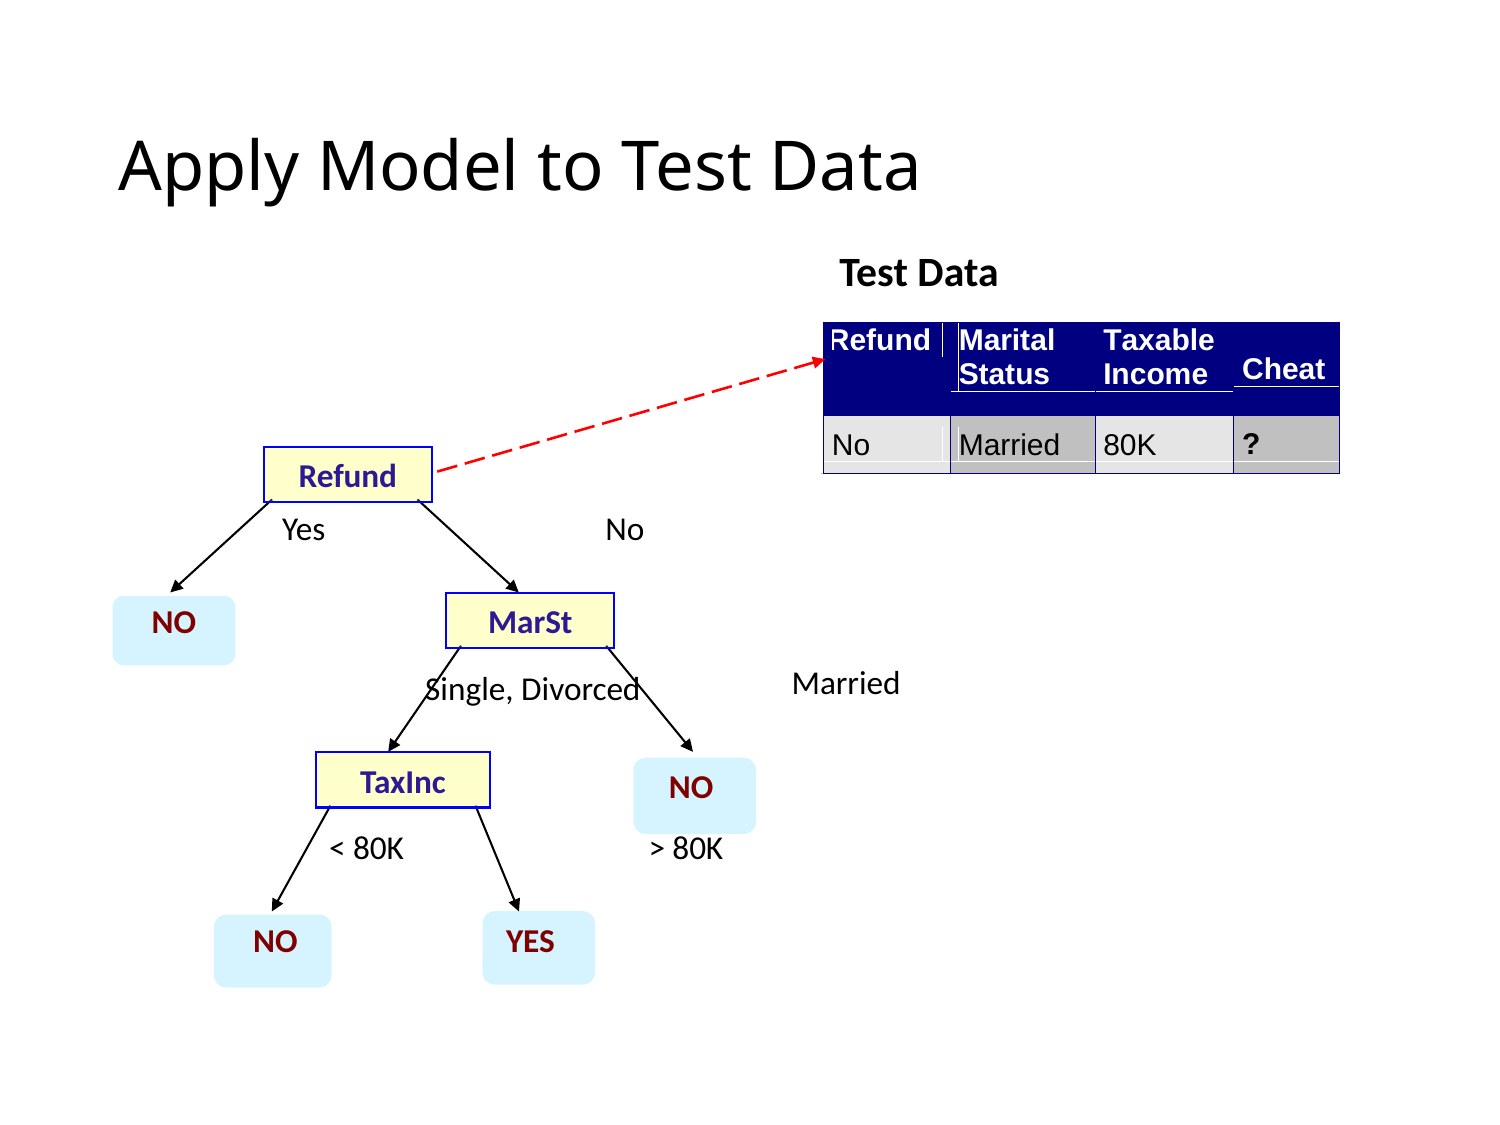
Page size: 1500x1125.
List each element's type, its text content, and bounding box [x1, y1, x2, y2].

title Apply Model to Test Data [103, 59, 1397, 278]
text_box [812, 321, 1361, 508]
text_box Test Data [787, 246, 1050, 302]
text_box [112, 446, 868, 988]
